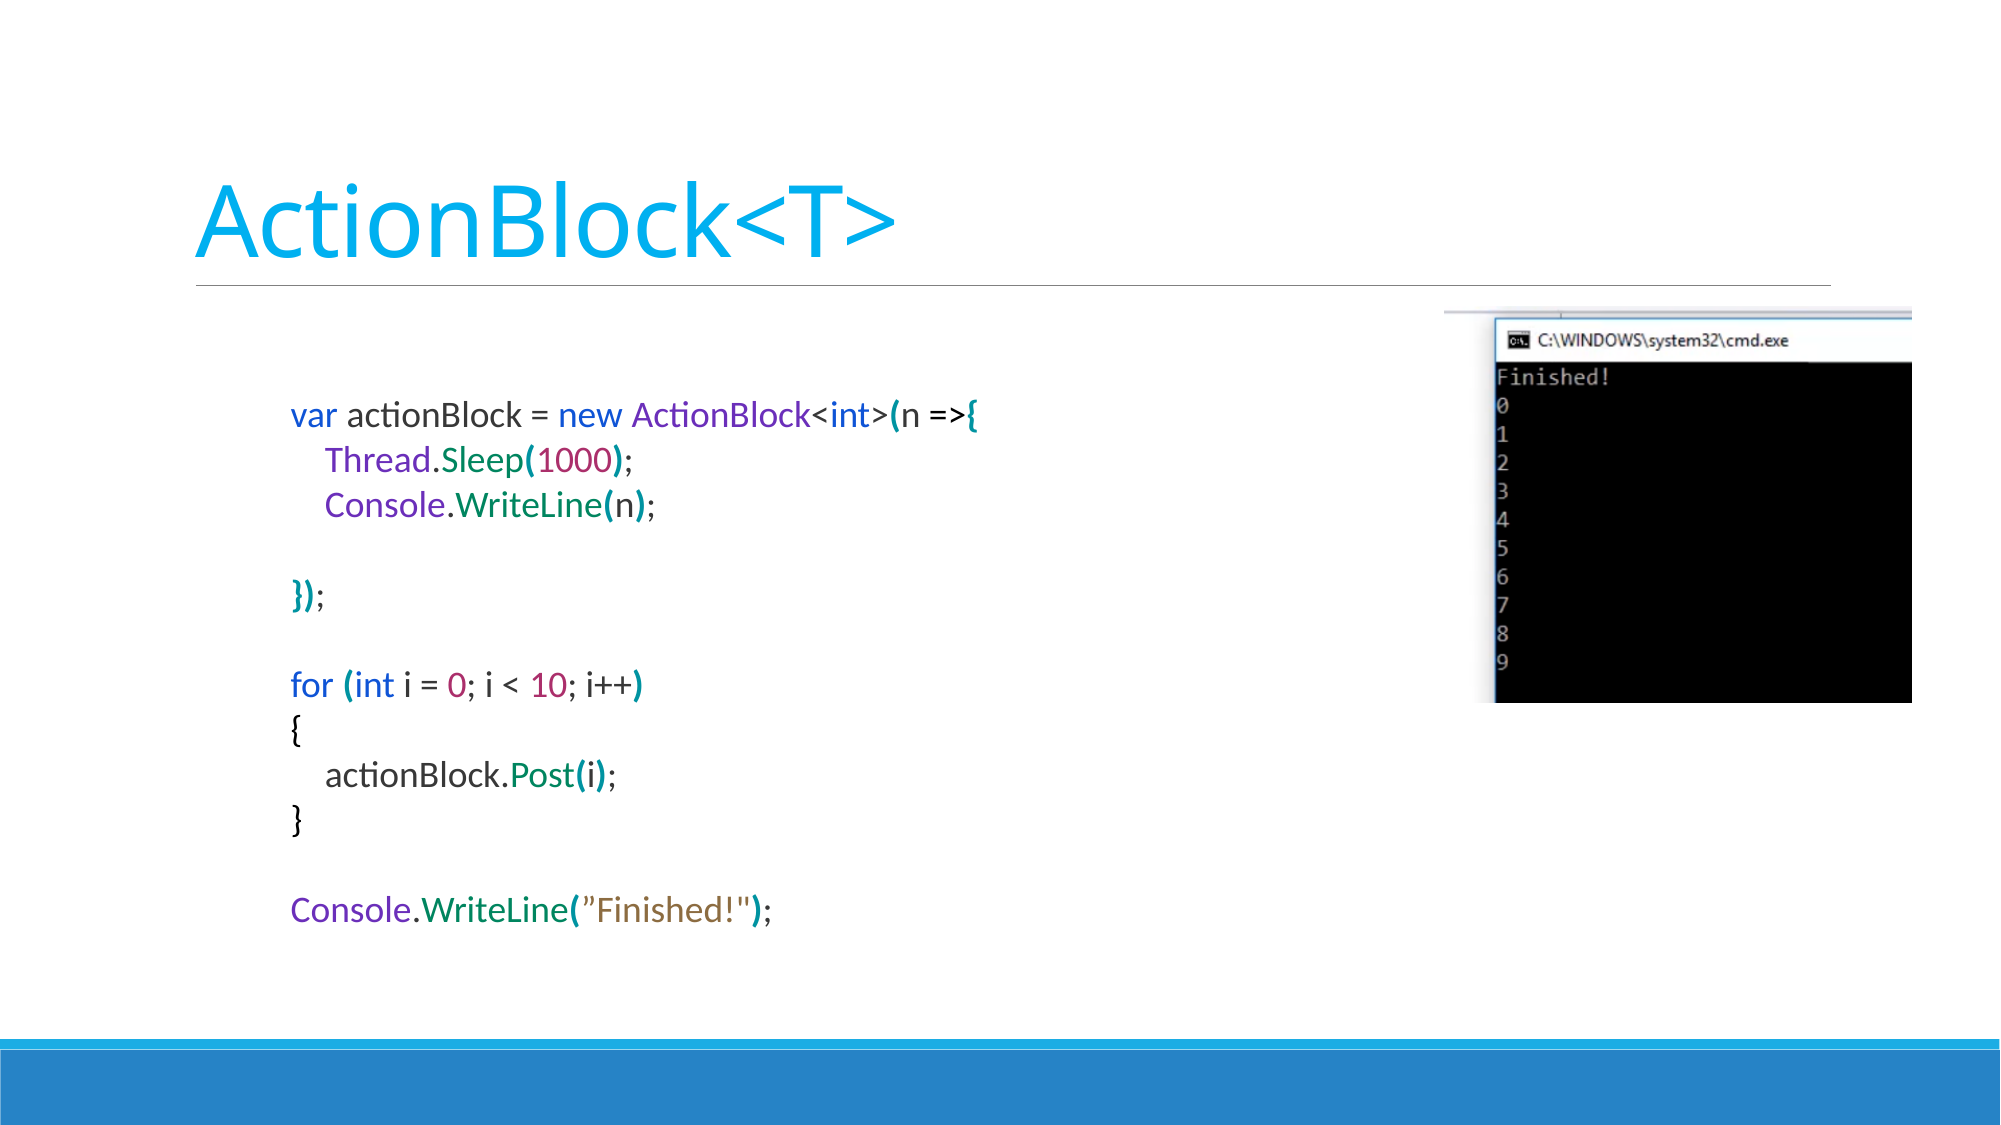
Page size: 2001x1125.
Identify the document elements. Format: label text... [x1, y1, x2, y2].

title ActionBlock<T> [180, 47, 1830, 285]
picture [1443, 305, 1912, 703]
text_box var actionBlock = new ActionBlock<int>(n =>{ Thread.Sleep(1000); Console.WriteLine(n); }); for (int i = 0; i < 10; i++) { actionBlock.Post(i); } Console.WriteLine(”Finished!"); [201, 382, 995, 938]
